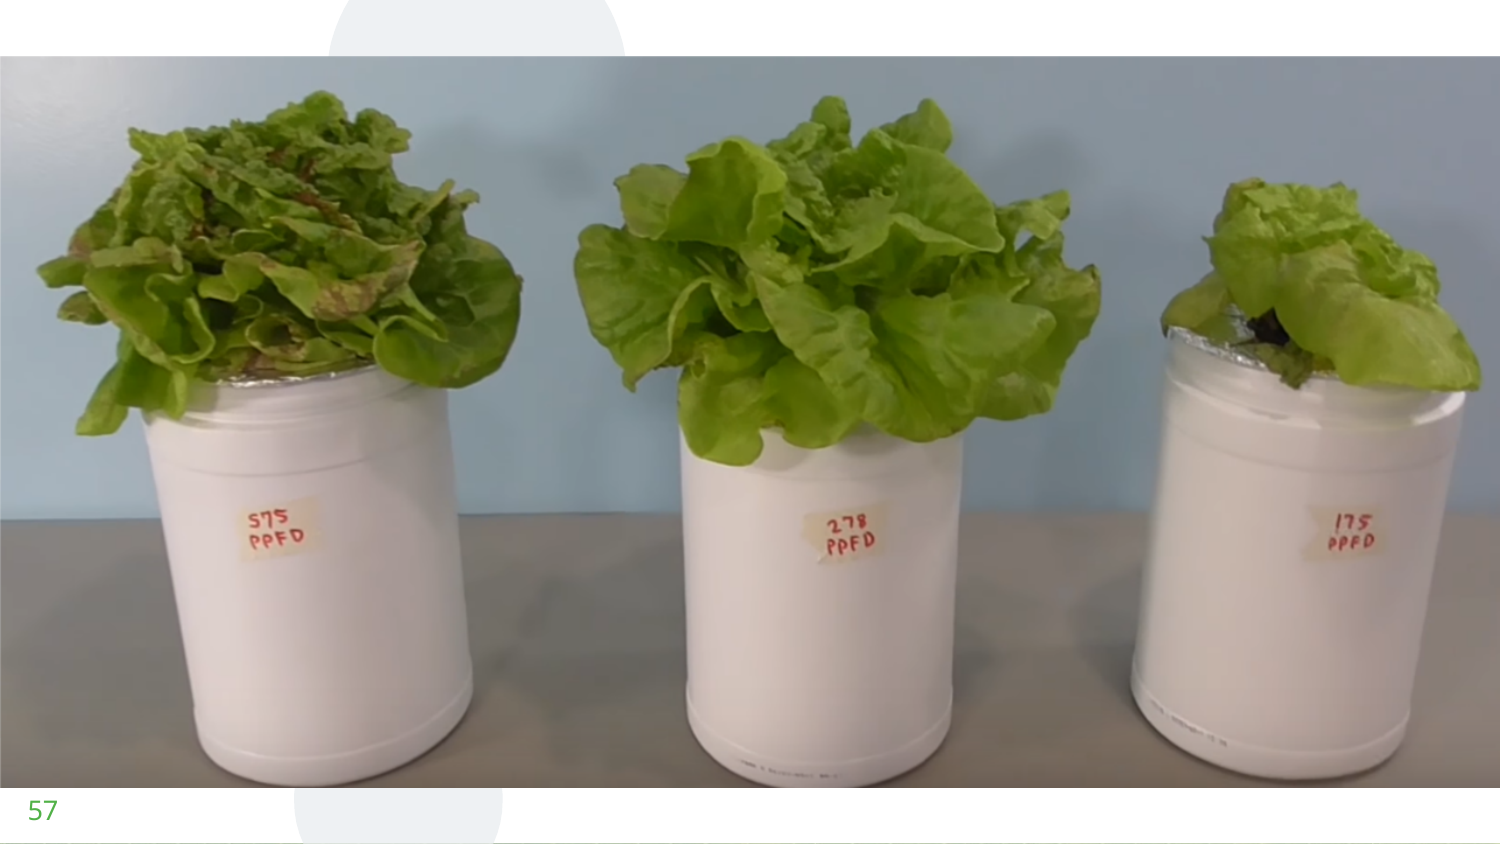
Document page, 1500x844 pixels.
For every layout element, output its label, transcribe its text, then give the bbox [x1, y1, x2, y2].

picture [0, 56, 1500, 788]
slide_number ‹#› [12, 796, 103, 844]
